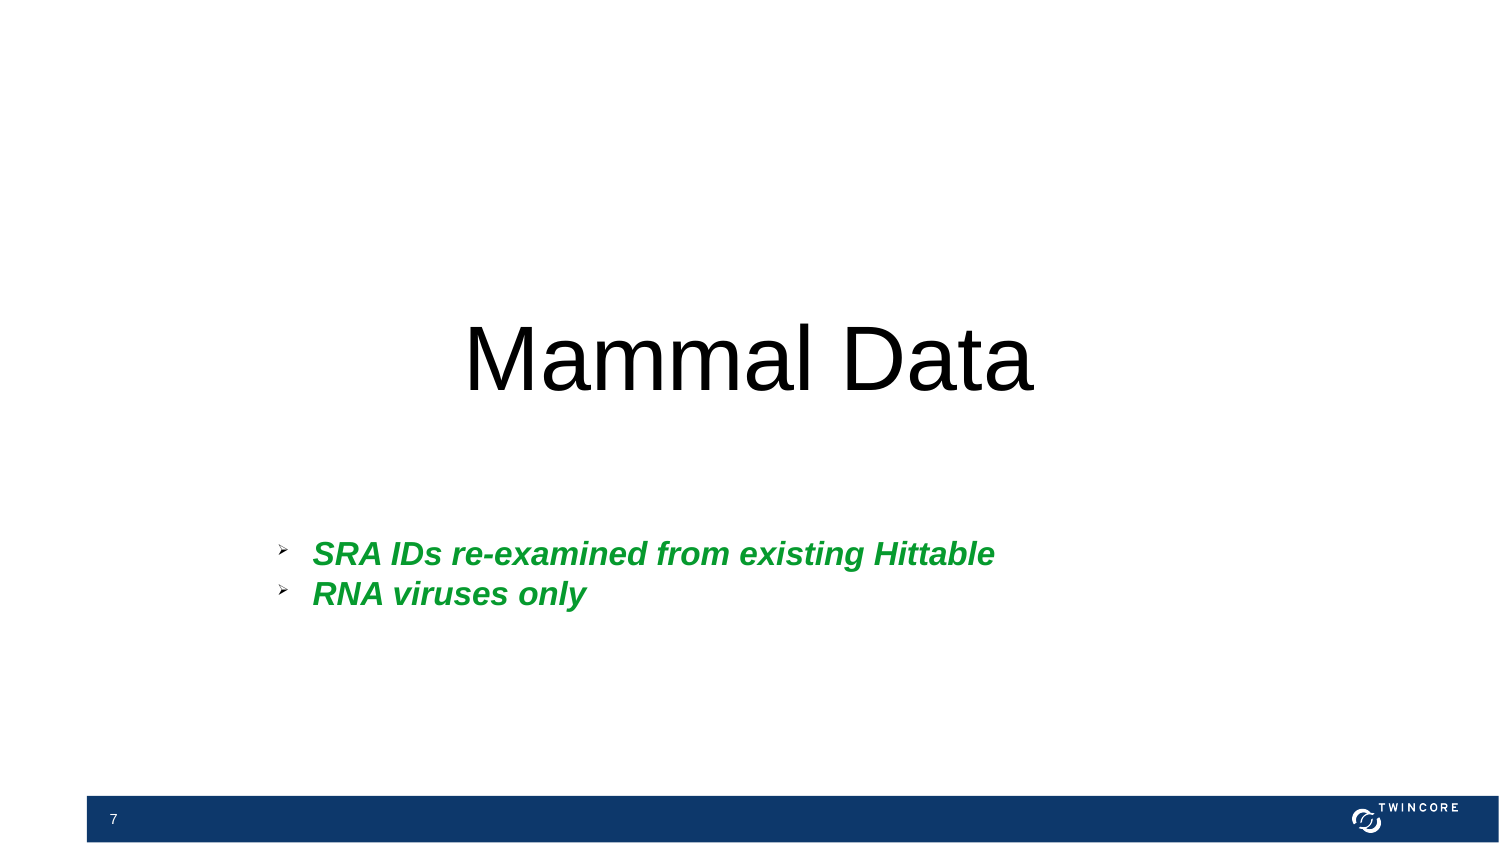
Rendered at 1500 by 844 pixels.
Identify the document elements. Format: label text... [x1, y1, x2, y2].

title Mammal Data [129, 302, 1369, 405]
text_box SRA IDs re-examined from existing Hittable RNA viruses only [262, 524, 1312, 675]
picture [1352, 803, 1458, 833]
